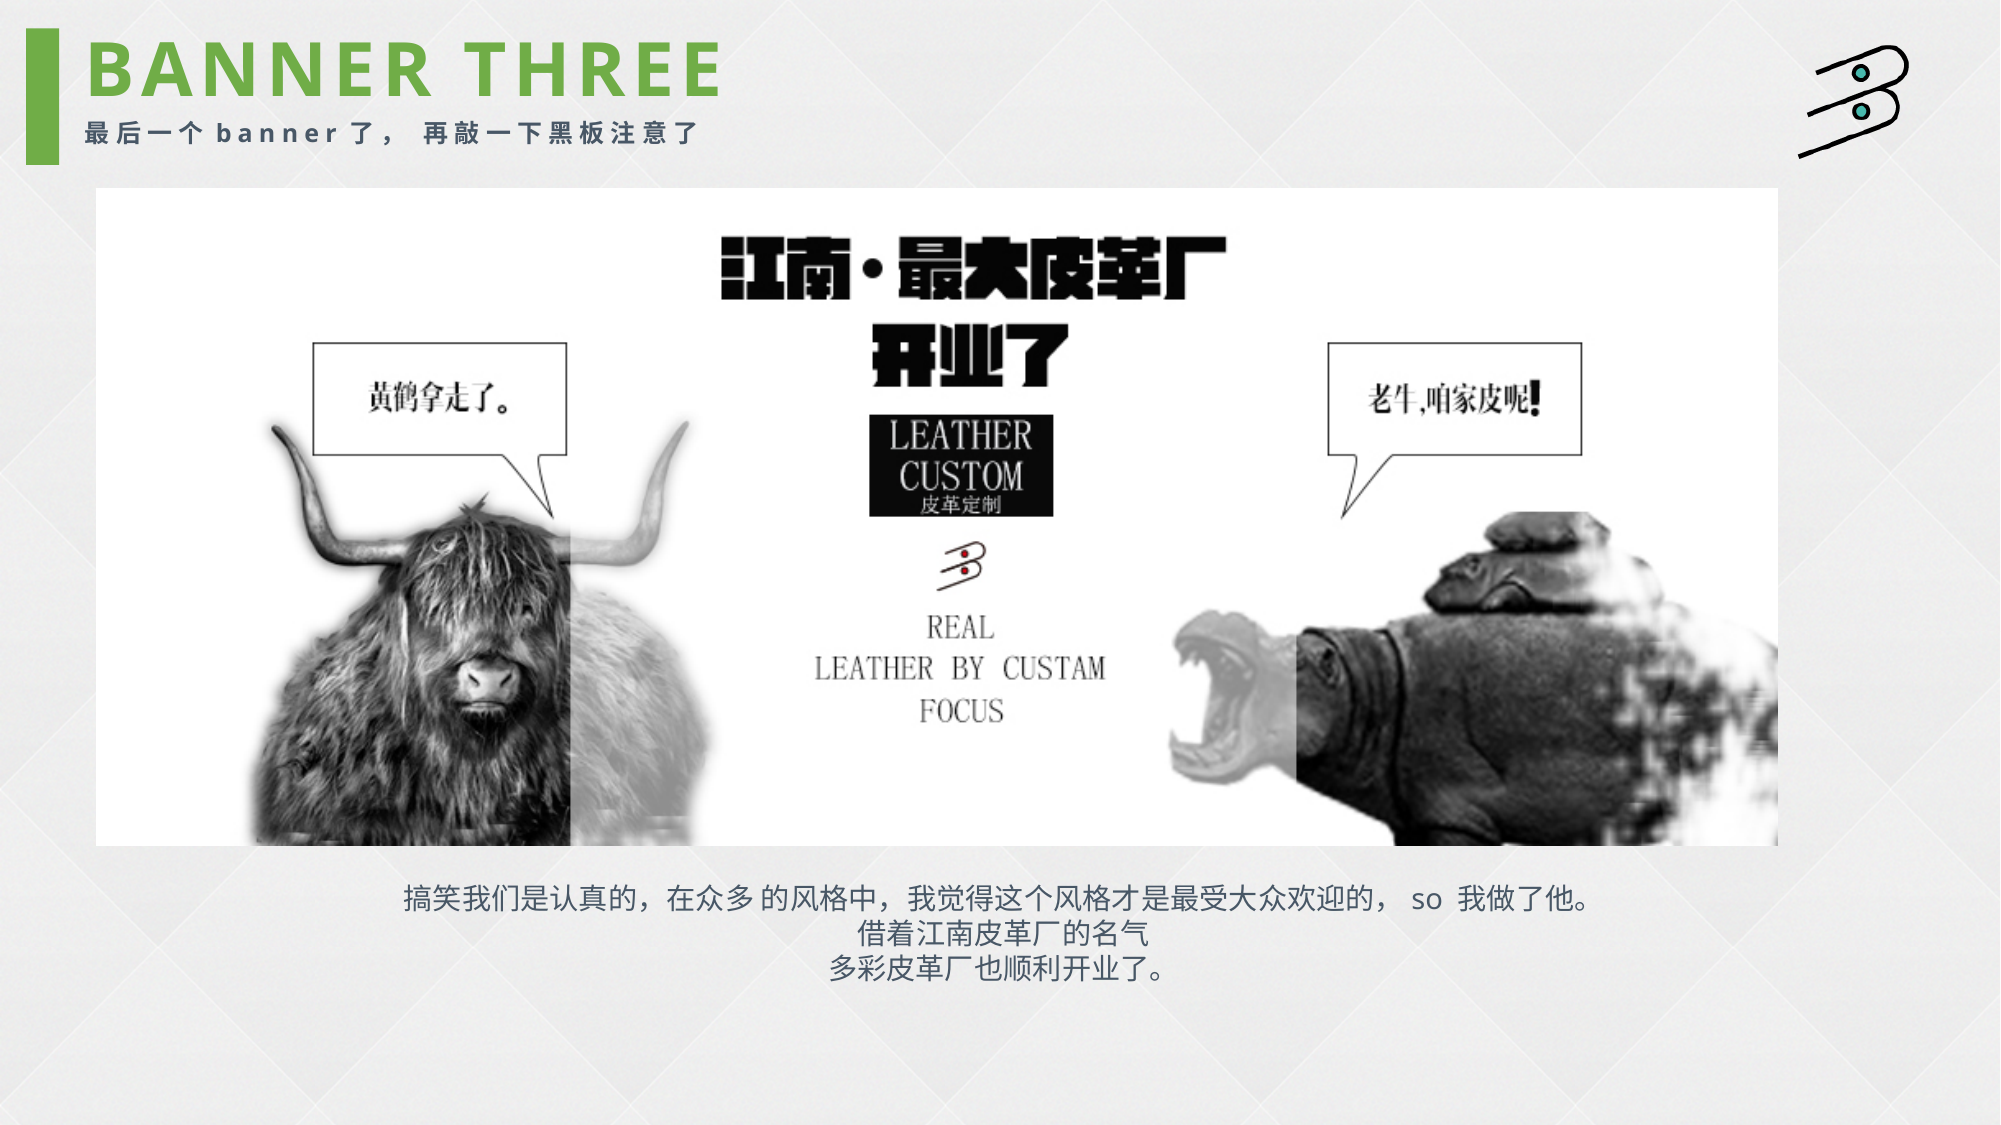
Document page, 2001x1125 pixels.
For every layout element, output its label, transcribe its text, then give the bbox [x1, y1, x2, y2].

text_box 搞笑我们是认真的，在众多 的风格中，我觉得这个风格才是最受大众欢迎的，so 我做了他。 借着江南皮革厂的名气 多彩皮革厂也顺利开业了。 [166, 873, 1841, 993]
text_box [26, 14, 1064, 165]
picture [0, 0, 2001, 1125]
